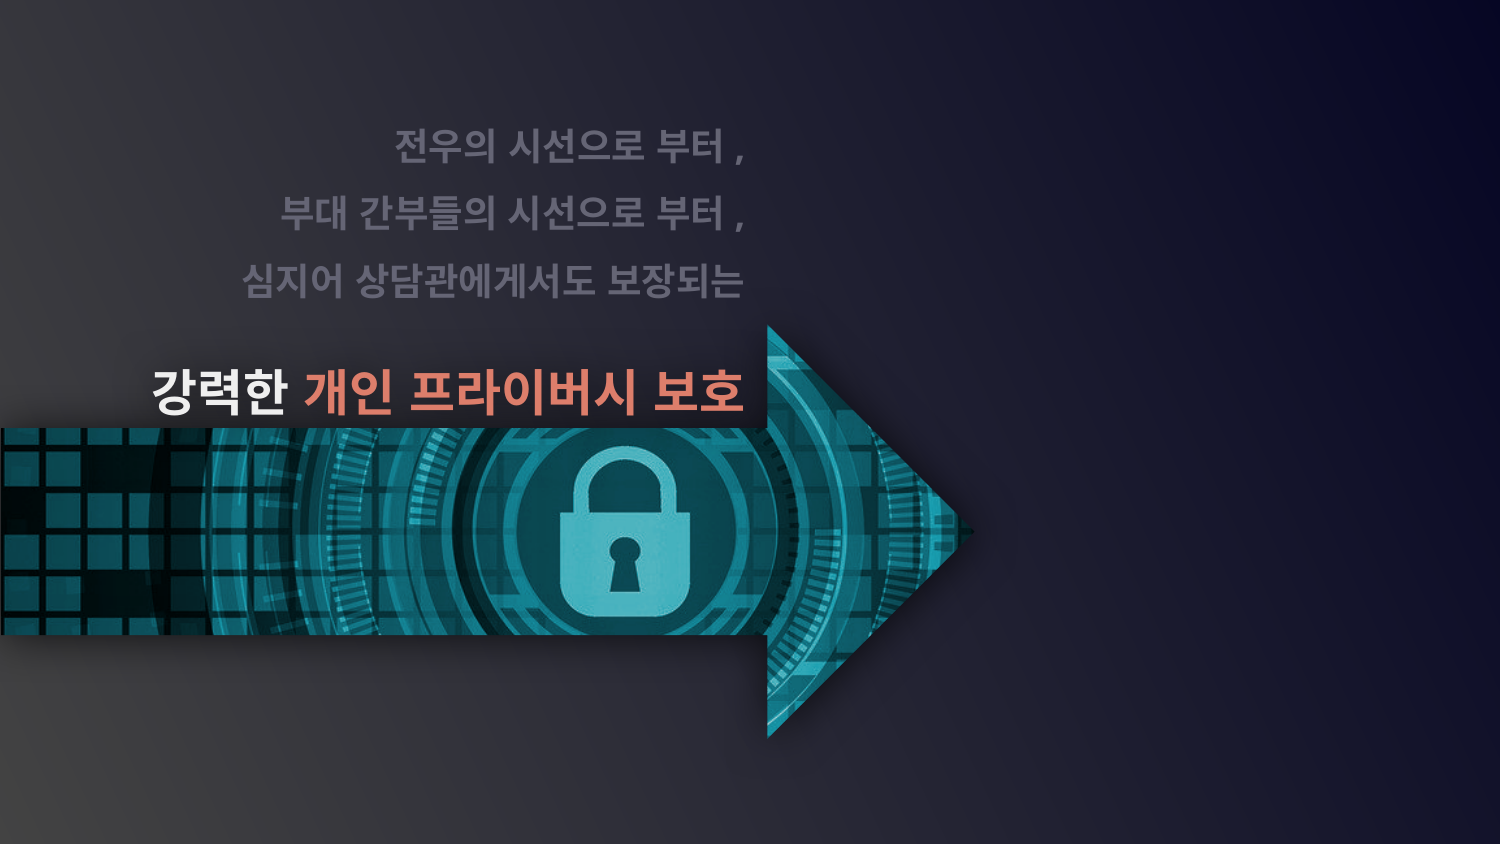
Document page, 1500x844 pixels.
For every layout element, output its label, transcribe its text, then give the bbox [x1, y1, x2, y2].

picture [0, 324, 975, 739]
text_box 전우의 시선으로 부터, 부대 간부들의 시선으로 부터, 심지어 상담관에게서도 보장되는 [0, 85, 761, 321]
